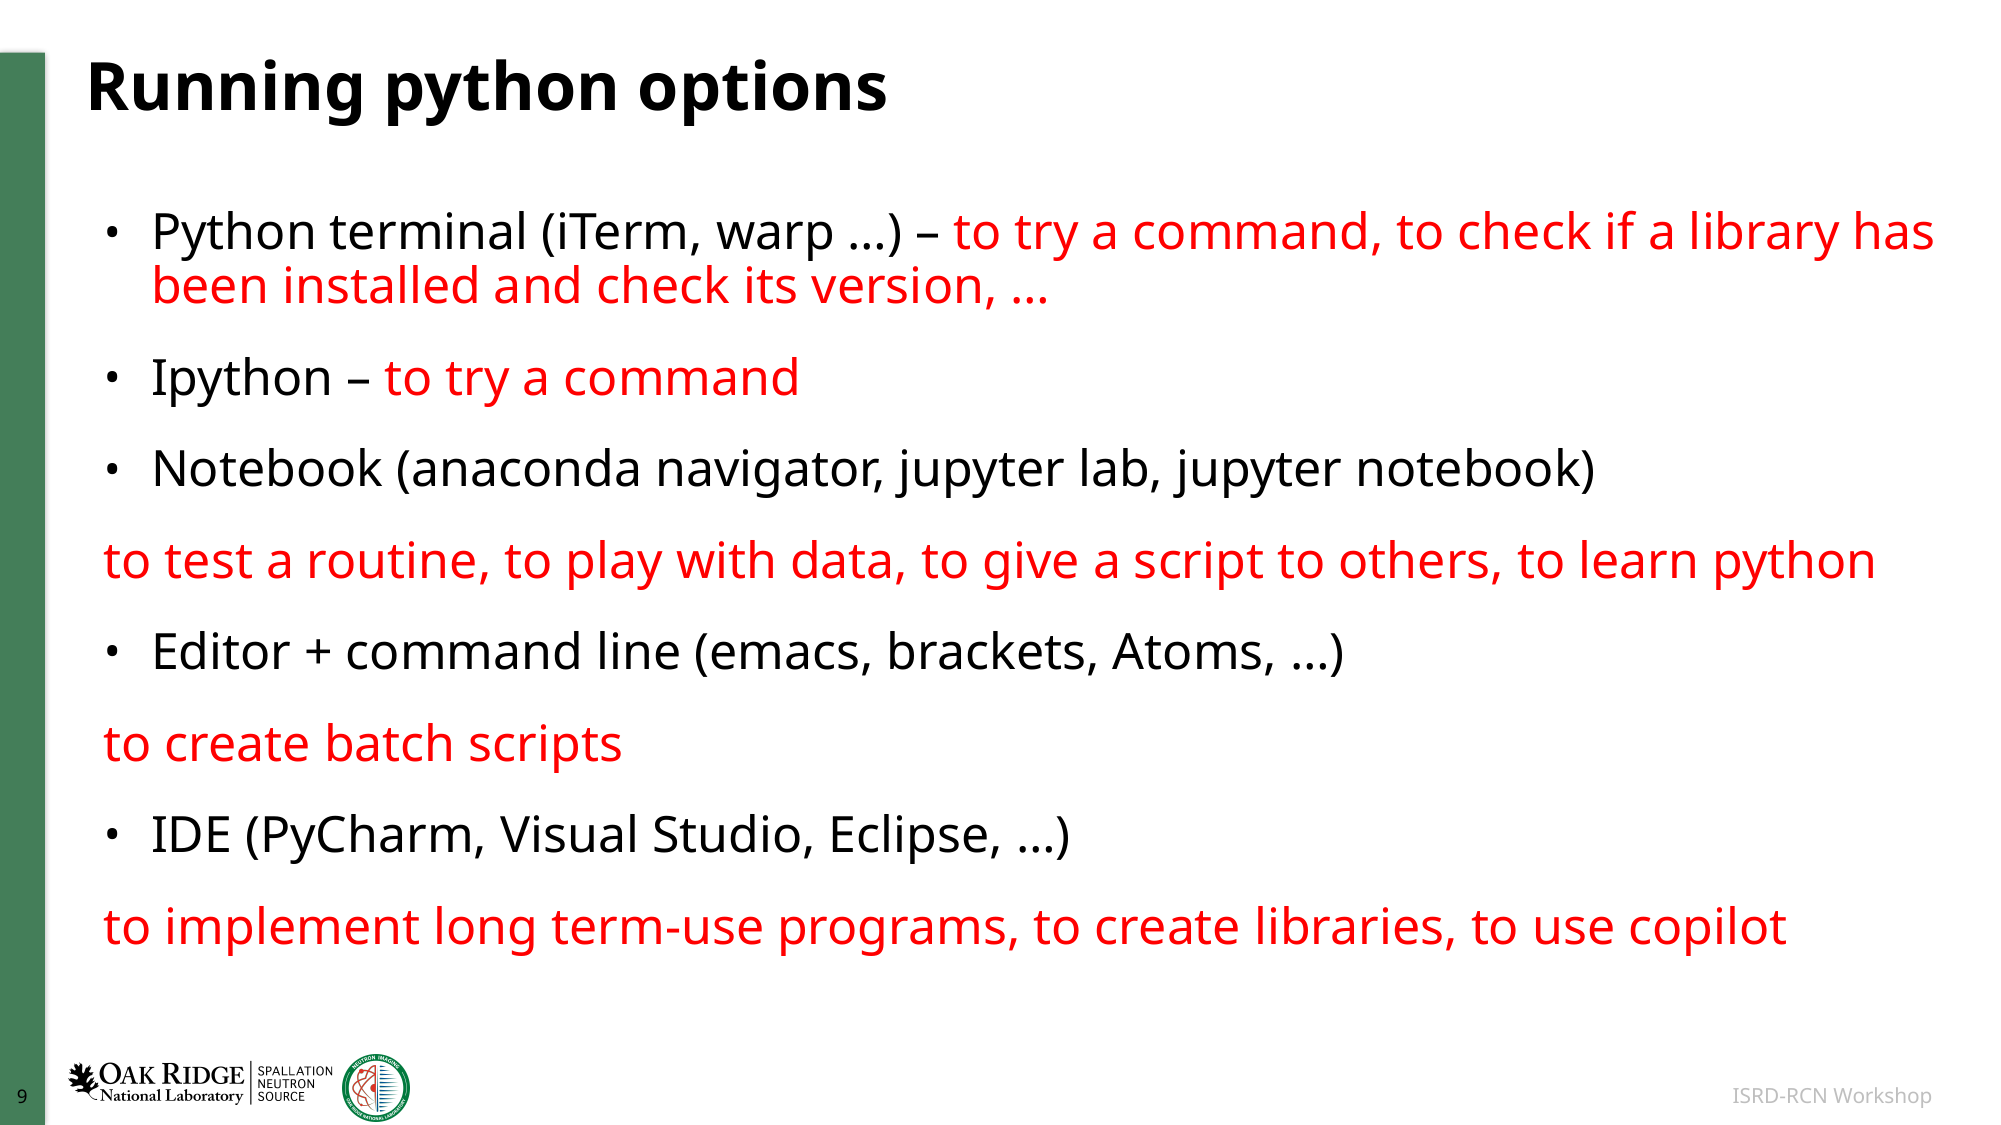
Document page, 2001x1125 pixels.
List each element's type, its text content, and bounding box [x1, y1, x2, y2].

picture [66, 1058, 334, 1108]
picture [342, 1054, 410, 1122]
title Running python options [70, 44, 1946, 134]
list Python terminal (iTerm, warp …) – to try a command, to check if a library has been installed and check its version, … Ipython – to try a command Notebook (anaconda navigator, jupyter lab, jupyter notebook) to test a routine, to play with data, to give a script to others, to learn python Editor + command line (emacs, brackets, Atoms, …) to create batch scripts IDE (PyCharm, Visual Studio, Eclipse, …) to implement long term-use programs, to create libraries, to use copilot [88, 198, 1964, 864]
